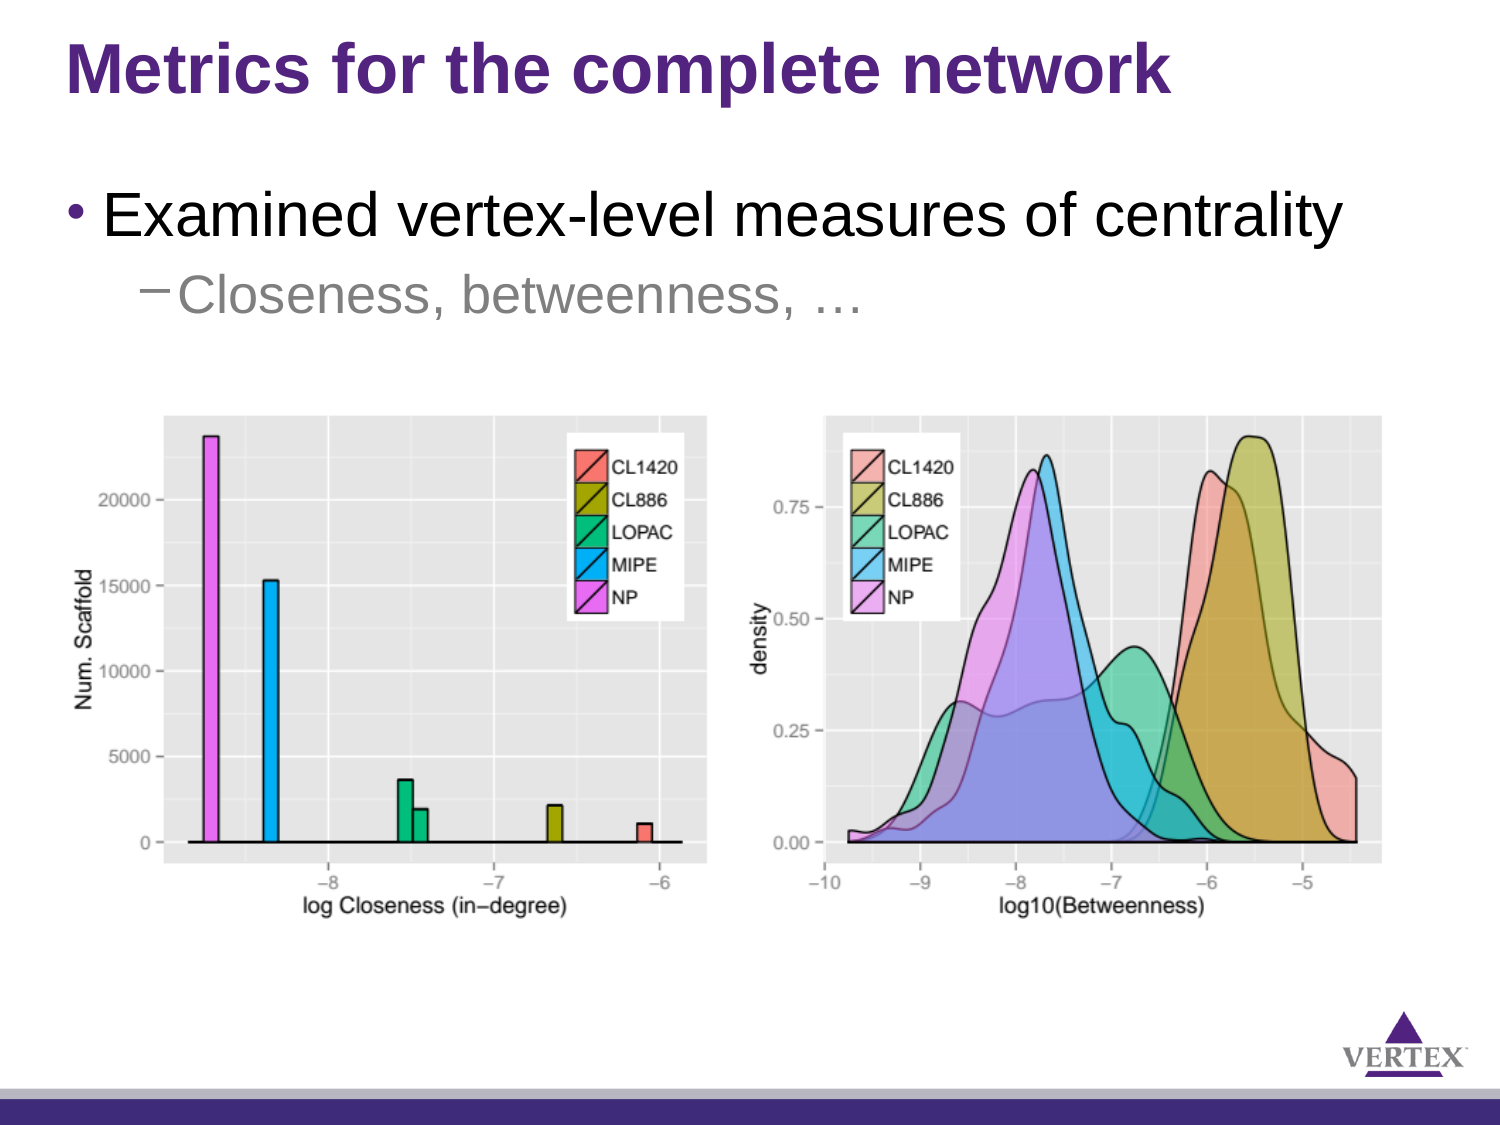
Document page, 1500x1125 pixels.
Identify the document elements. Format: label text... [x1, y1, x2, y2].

list Examined vertex-level measures of centrality Closeness, betweenness, … [50, 166, 1442, 1003]
picture [55, 389, 1406, 930]
picture [1335, 1003, 1472, 1088]
title Metrics for the complete network [50, 0, 1443, 131]
